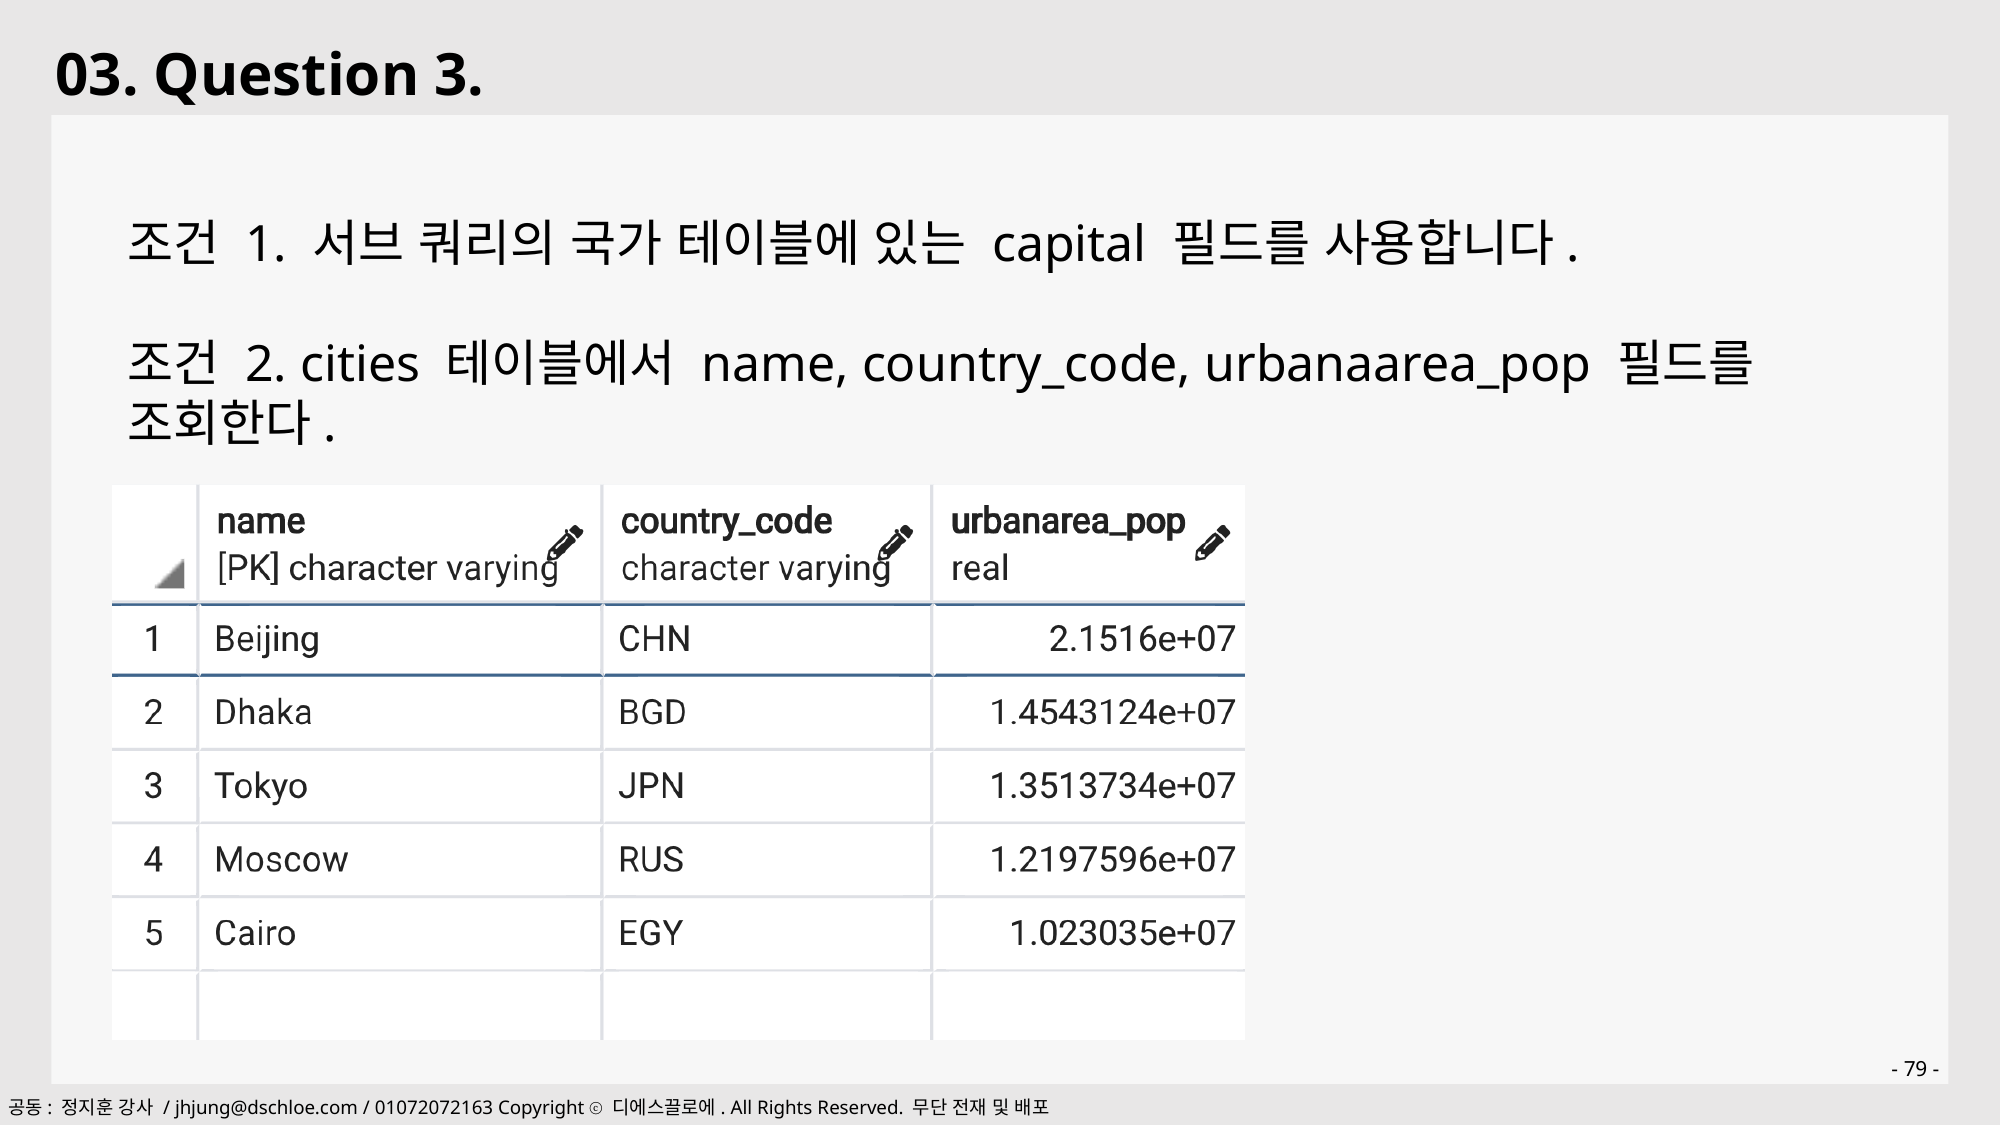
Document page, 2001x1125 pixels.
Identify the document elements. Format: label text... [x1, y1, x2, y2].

text_box 03. Question 3. [41, 30, 515, 115]
picture [112, 484, 1245, 1040]
slide_number - 79 - [1504, 1039, 1955, 1100]
text_box 조건 1. 서브 쿼리의 국가 테이블에 있는 capital 필드를 사용합니다. 조건 2. cities 테이블에서 name, country_code, urbanaarea_pop 필드를 조회한다. [112, 204, 1863, 459]
